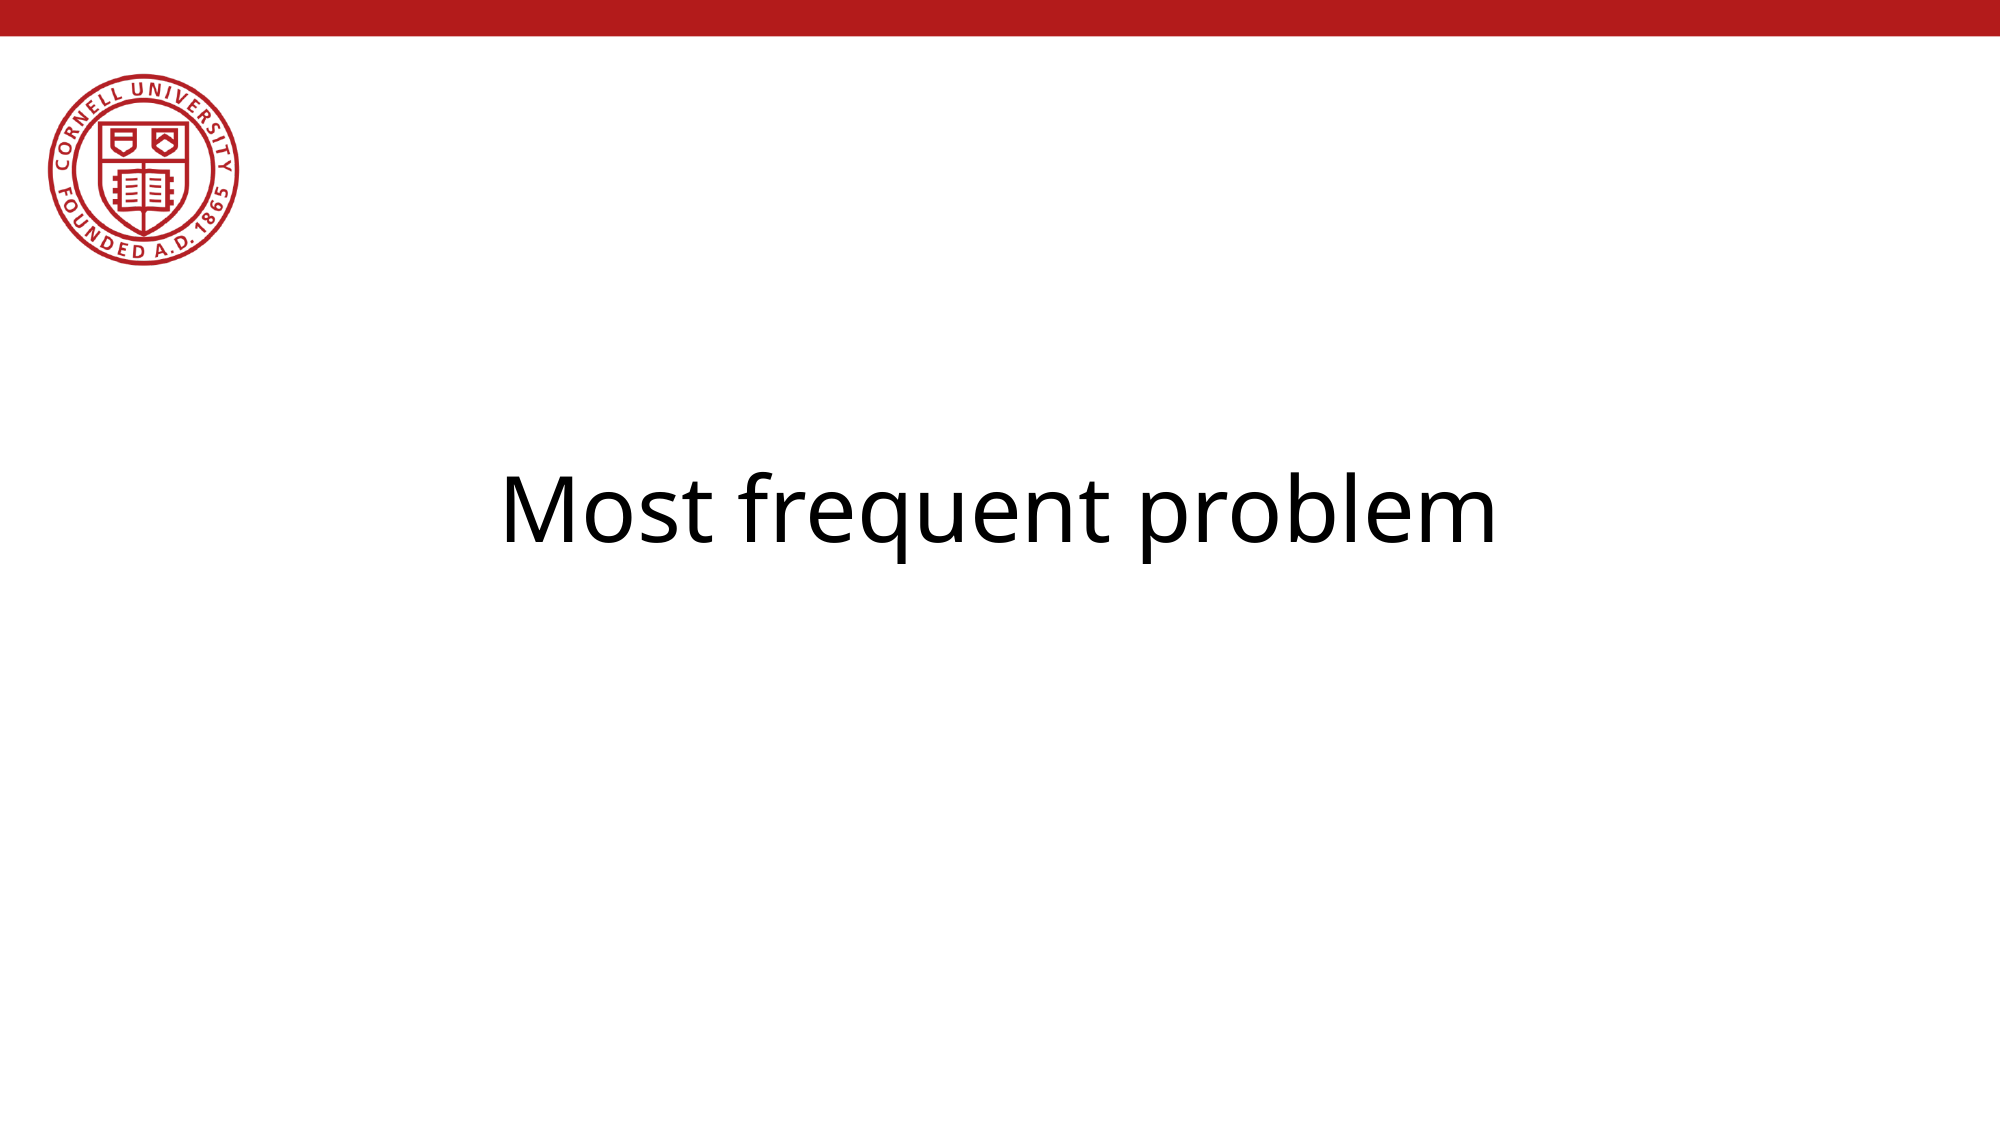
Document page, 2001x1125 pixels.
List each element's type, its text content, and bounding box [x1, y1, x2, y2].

title Most frequent problem [197, 404, 1803, 622]
picture [39, 65, 267, 274]
